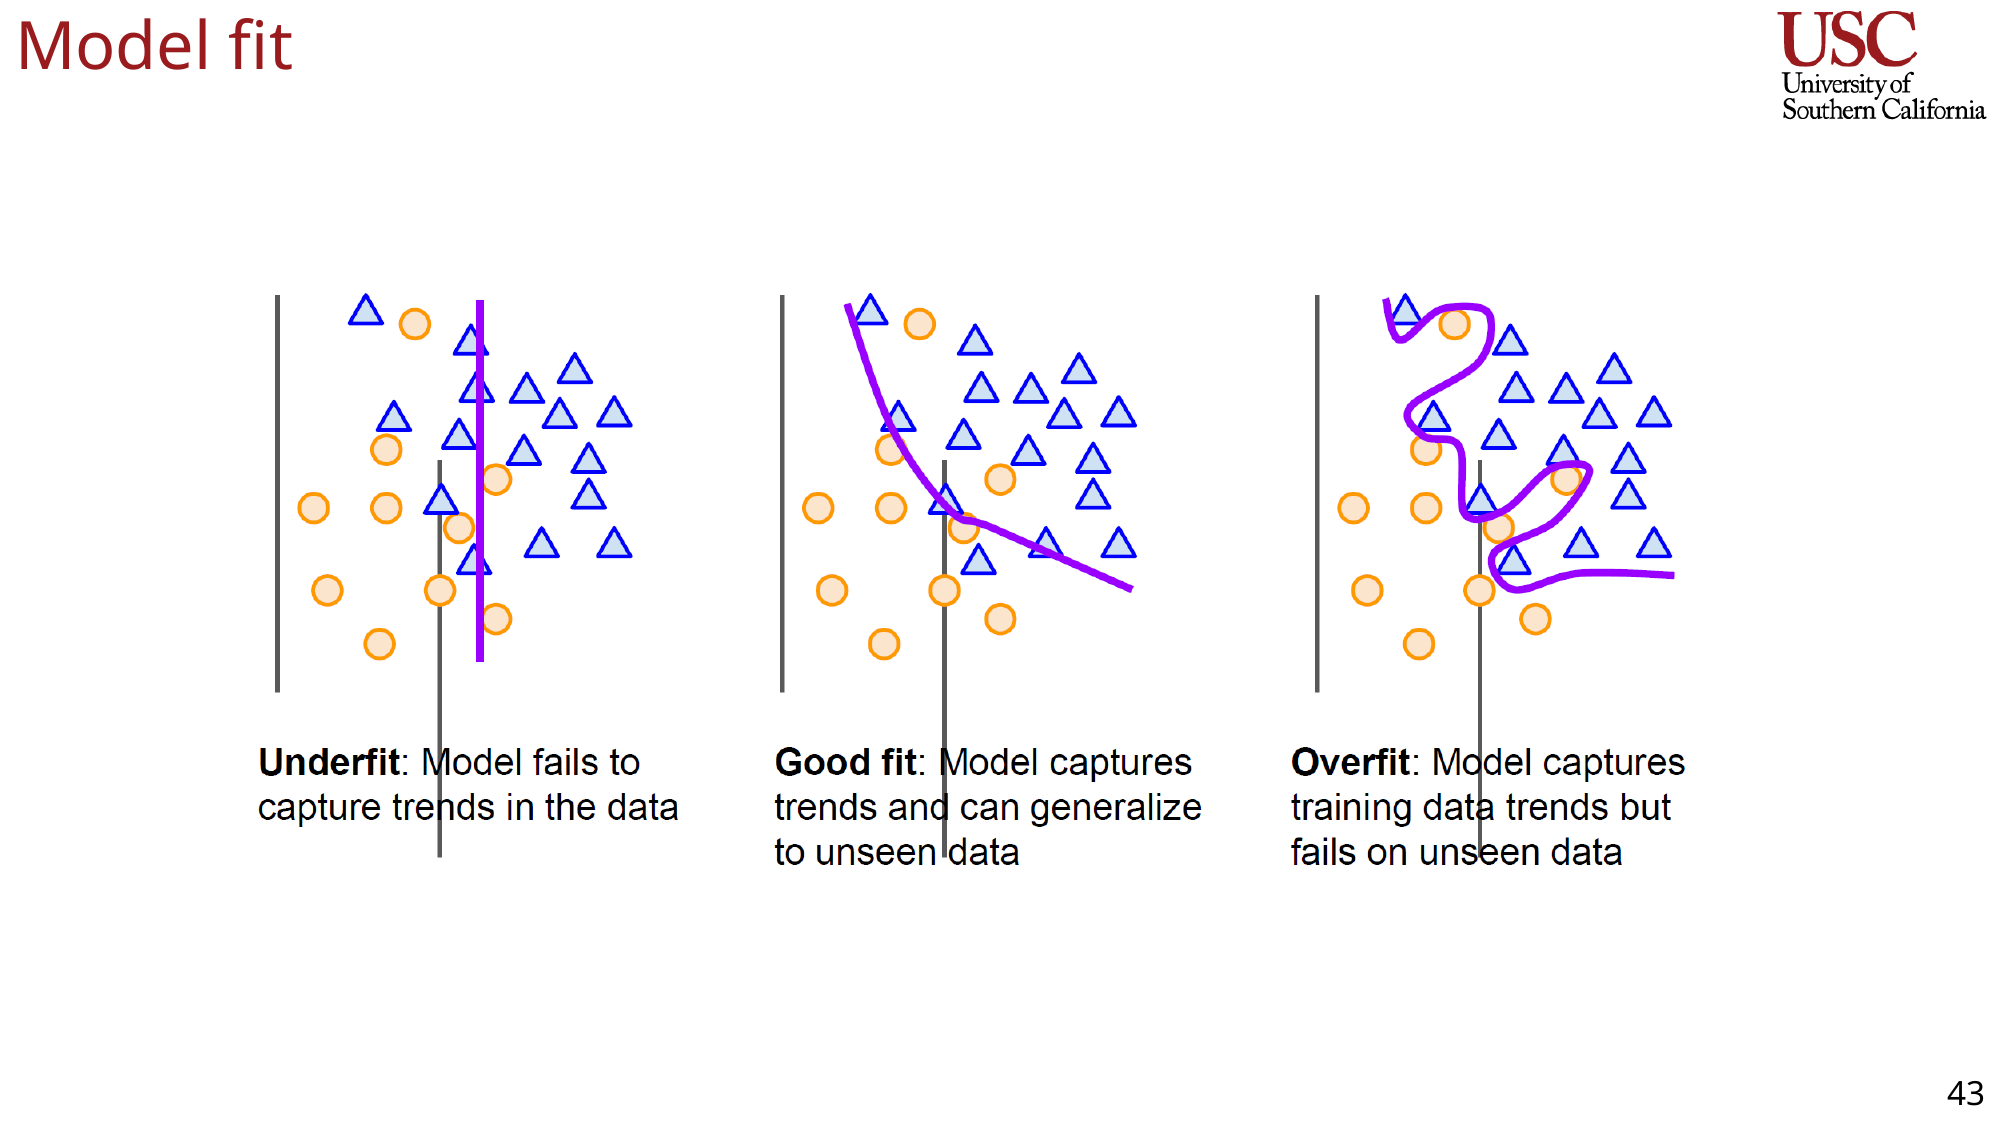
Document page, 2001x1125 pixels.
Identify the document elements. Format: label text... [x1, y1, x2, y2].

picture [1769, 0, 1992, 130]
title Model fit [0, 0, 1725, 96]
slide_number 43 [1915, 1065, 2000, 1125]
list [194, 219, 1806, 934]
